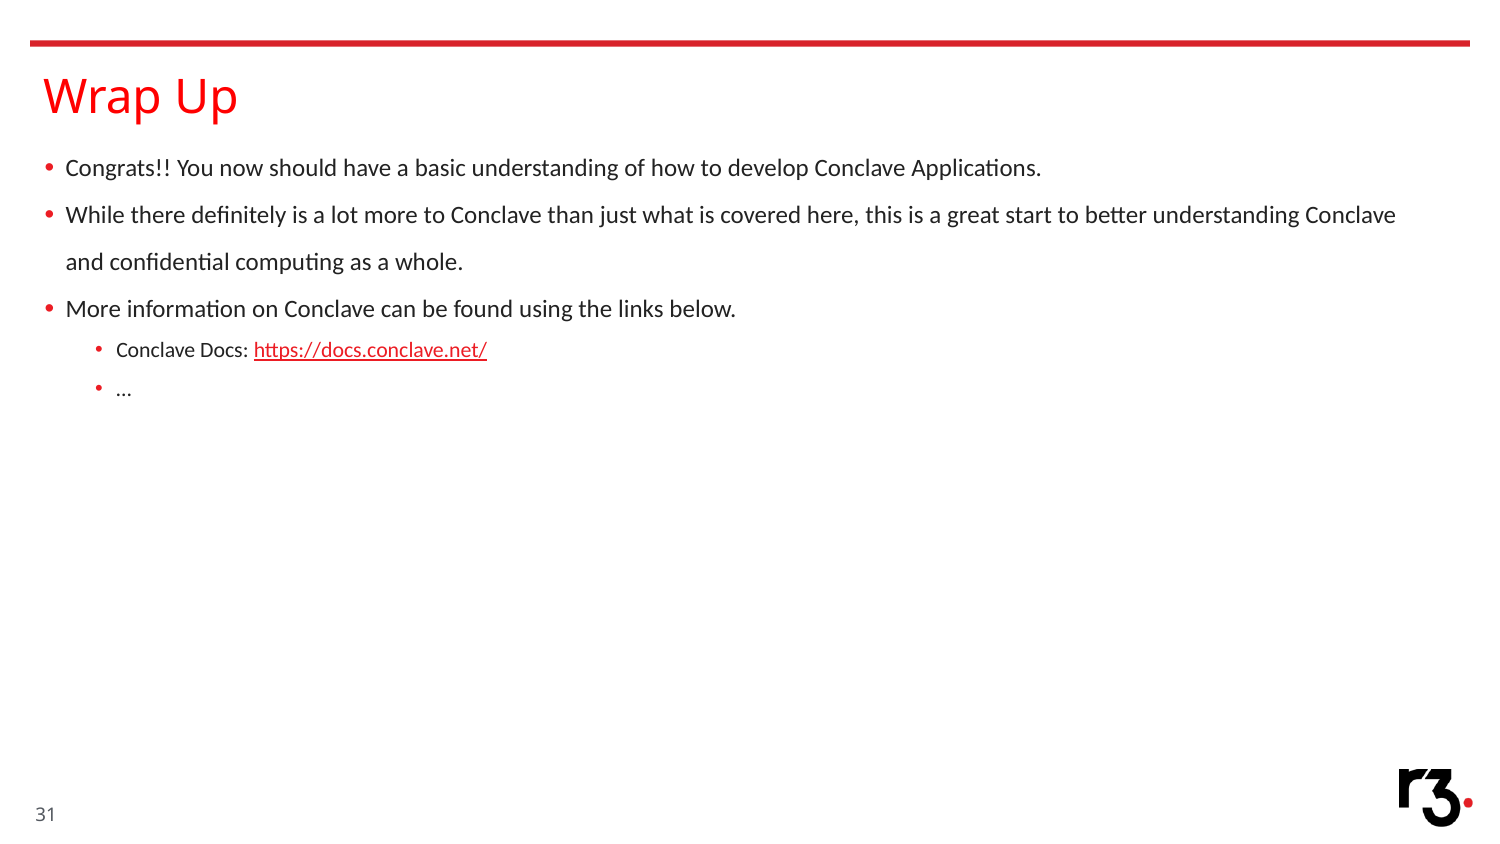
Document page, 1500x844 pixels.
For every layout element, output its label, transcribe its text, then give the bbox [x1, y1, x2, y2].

title Wrap Up [28, 57, 1471, 141]
picture [1399, 769, 1473, 827]
list Congrats!! You now should have a basic understanding of how to develop Conclave Applications. While there definitely is a lot more to Conclave than just what is covered here, this is a great start to better understanding Conclave and confidential computing as a whole. More information on Conclave can be found using the links below. Conclave Docs: https://docs.conclave.net/ … [28, 127, 1440, 618]
